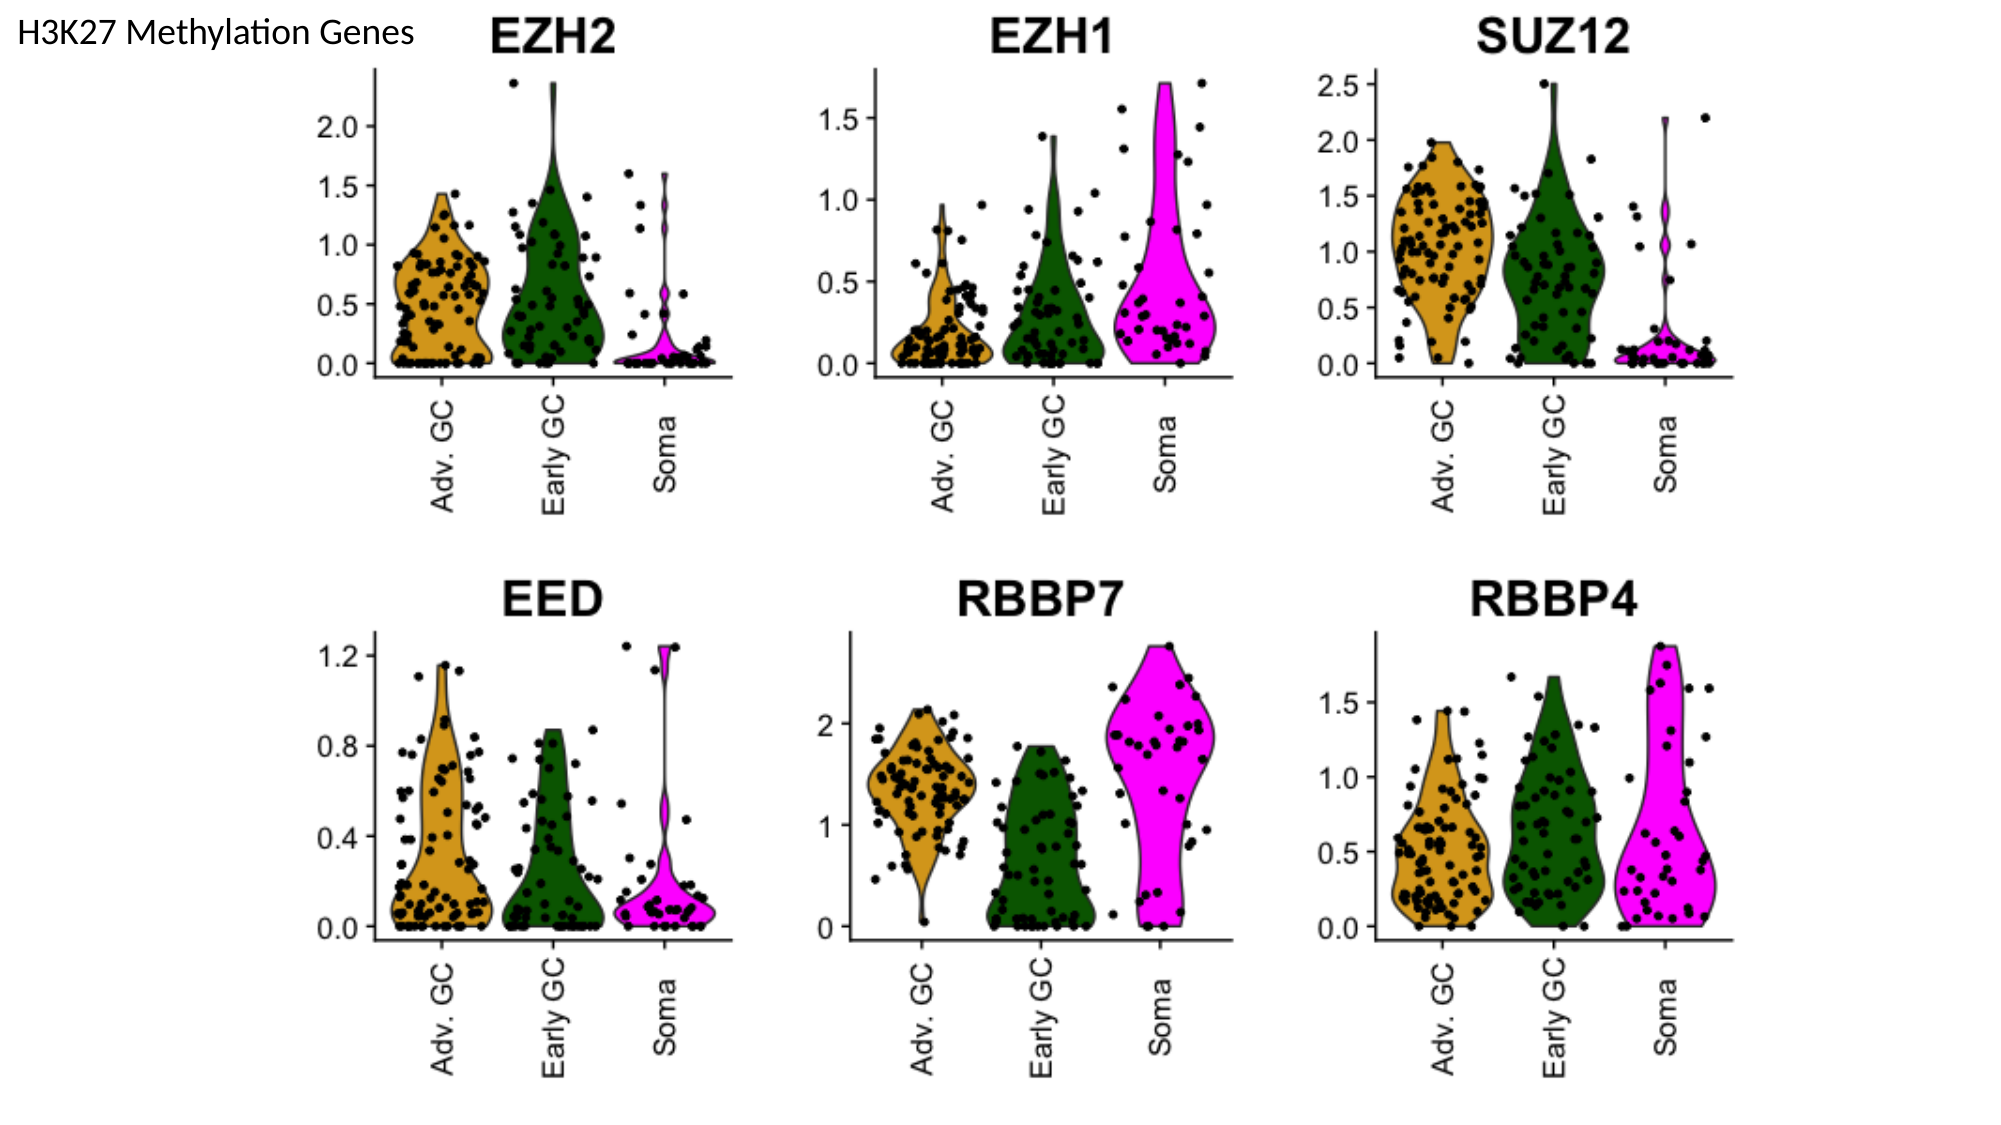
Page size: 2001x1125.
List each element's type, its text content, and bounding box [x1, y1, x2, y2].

picture [249, 0, 1750, 1125]
text_box H3K27 Methylation Genes [2, 0, 249, 60]
